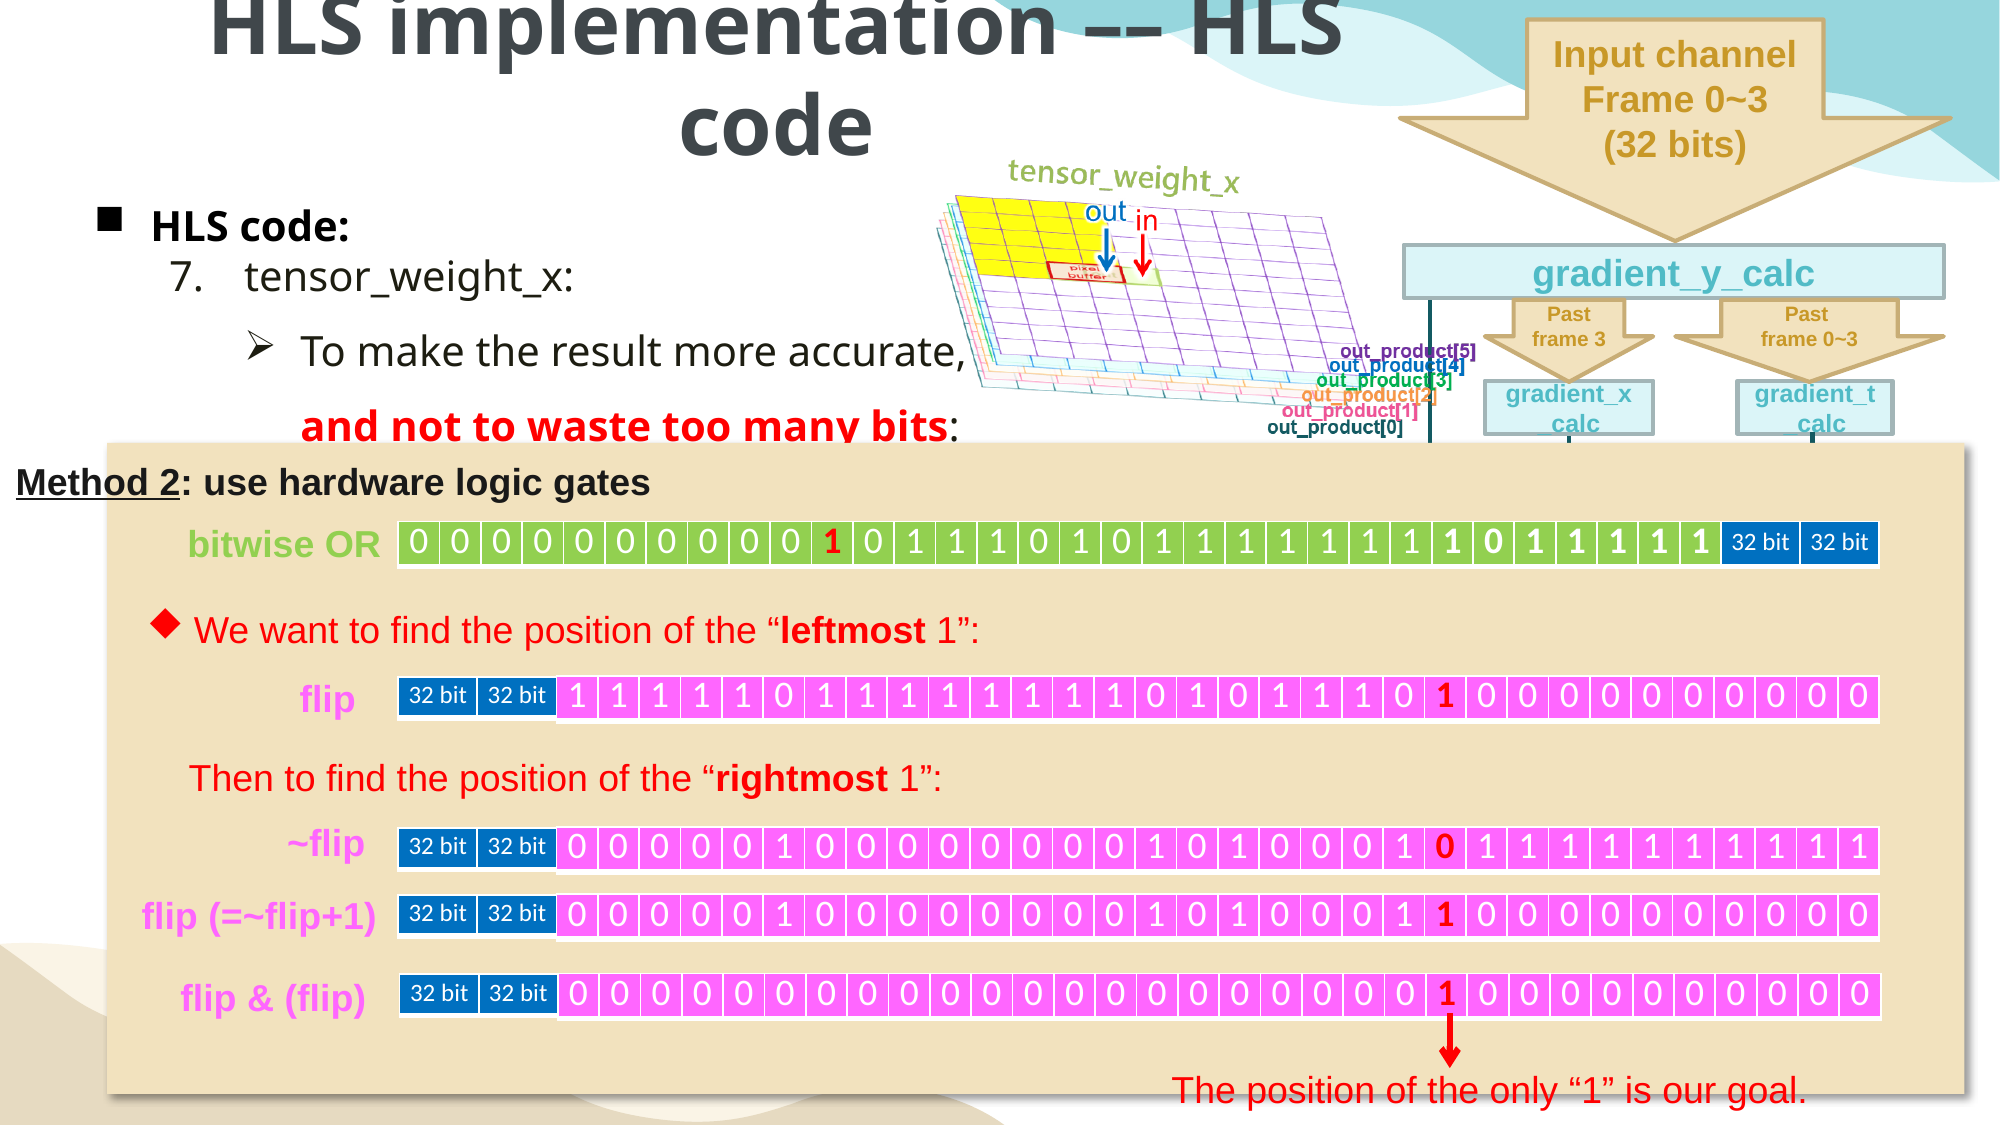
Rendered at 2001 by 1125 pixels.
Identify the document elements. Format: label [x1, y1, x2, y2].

table_header [1385, 974, 1425, 1016]
table_header [1053, 677, 1093, 718]
table_header [1756, 895, 1796, 936]
table_header [683, 974, 722, 1016]
table_header [1715, 828, 1754, 869]
table_header [1019, 522, 1059, 564]
table_header [1673, 895, 1713, 936]
table_header [1632, 895, 1672, 936]
table_header [1681, 522, 1720, 564]
table_header [1592, 974, 1632, 1016]
table_header [1797, 677, 1837, 718]
table_header [929, 828, 969, 869]
table_header [971, 895, 1010, 936]
table_header [888, 828, 928, 869]
table_header [929, 895, 969, 936]
table_header [1673, 677, 1713, 718]
table_header [1060, 522, 1100, 564]
table_header [1260, 895, 1300, 936]
table_header [1095, 895, 1134, 936]
table_header [1013, 974, 1053, 1016]
table_header [400, 975, 478, 1013]
table_header [564, 522, 604, 564]
table_header [1301, 895, 1341, 936]
table_header [1675, 974, 1714, 1016]
table_header [1715, 895, 1754, 936]
table_header [805, 677, 845, 718]
table_header [523, 522, 563, 564]
table_header [1508, 677, 1548, 718]
table_header [1095, 828, 1134, 869]
table_header [848, 974, 888, 1016]
table_header [1510, 974, 1549, 1016]
table_header [895, 522, 935, 564]
table_header [399, 678, 476, 715]
table_header [1756, 828, 1796, 869]
table_header [557, 828, 597, 869]
table_header [1053, 828, 1093, 869]
table_header [1096, 974, 1136, 1016]
table_header [1673, 828, 1713, 869]
table_header [854, 522, 893, 564]
table_header [1427, 974, 1466, 1016]
table_header [847, 828, 886, 869]
table_header [681, 677, 721, 718]
table_header [1549, 828, 1589, 869]
table_header [478, 896, 556, 933]
table_header [972, 974, 1012, 1016]
table_header [1350, 522, 1389, 564]
table_header [640, 828, 680, 869]
table_header [1303, 974, 1342, 1016]
table_header [1220, 974, 1260, 1016]
table_header [1384, 895, 1424, 936]
table_header [1343, 677, 1382, 718]
table_header [1508, 895, 1548, 936]
table_header [1839, 677, 1878, 718]
table_header [1425, 895, 1465, 936]
table_header [557, 895, 597, 936]
table_header [1756, 677, 1796, 718]
table_header [723, 828, 762, 869]
table_header [606, 522, 645, 564]
table_header [1012, 895, 1052, 936]
table_header [889, 974, 929, 1016]
table_header [1219, 895, 1258, 936]
table_header [931, 974, 970, 1016]
table_header [1177, 895, 1217, 936]
table_header [1177, 677, 1217, 718]
table_header [888, 895, 928, 936]
table_header [847, 677, 886, 718]
table_header [1384, 828, 1424, 869]
table_header [1591, 677, 1630, 718]
table_header [599, 895, 638, 936]
table_header [1343, 828, 1382, 869]
table_header [1391, 522, 1431, 564]
table_header [1715, 677, 1754, 718]
table_header [1634, 974, 1673, 1016]
table_header [1716, 974, 1756, 1016]
table_header [1639, 522, 1679, 564]
table_header [681, 895, 721, 936]
table_header [764, 677, 804, 718]
table_header [1467, 677, 1506, 718]
table_header [1758, 974, 1797, 1016]
table_header [1260, 828, 1300, 869]
table_header [929, 677, 969, 718]
table_header [1722, 522, 1799, 564]
table_header [1508, 828, 1548, 869]
table_header [600, 974, 640, 1016]
table_header [1136, 677, 1176, 718]
table_header [559, 974, 598, 1016]
table_header [1551, 974, 1590, 1016]
table_header [1632, 828, 1672, 869]
table_header [557, 677, 597, 718]
table_header [1468, 974, 1508, 1016]
table_header [730, 522, 769, 564]
table_header [478, 829, 556, 867]
table_header [1095, 677, 1134, 718]
table_header [805, 828, 845, 869]
table_header [399, 829, 476, 867]
table_header [812, 522, 852, 564]
table_header [440, 522, 480, 564]
table_header [1839, 828, 1878, 869]
table_header [764, 895, 804, 936]
table_header [764, 828, 804, 869]
table_header [1549, 895, 1589, 936]
table_header [1591, 828, 1630, 869]
table_header [724, 974, 764, 1016]
table_header [1549, 677, 1589, 718]
table_header [1467, 828, 1506, 869]
table_header [1012, 828, 1052, 869]
table_header [1344, 974, 1384, 1016]
table_header [647, 522, 687, 564]
table_header [1840, 974, 1880, 1016]
table_header [399, 896, 476, 933]
table_header [1591, 895, 1630, 936]
table_header [1557, 522, 1596, 564]
table_header [1467, 895, 1506, 936]
table_header [599, 828, 638, 869]
table_header [1226, 522, 1265, 564]
table_header [1598, 522, 1637, 564]
table_header [1012, 677, 1052, 718]
table_header [1177, 828, 1217, 869]
table_header [723, 677, 762, 718]
table_header [1301, 828, 1341, 869]
table_header [640, 677, 680, 718]
table_header [847, 895, 886, 936]
table_header [1053, 895, 1093, 936]
table_header [482, 522, 521, 564]
table_header [1515, 522, 1555, 564]
table_header [765, 974, 805, 1016]
table_header [1632, 677, 1672, 718]
table_header [1261, 974, 1301, 1016]
table_header [1055, 974, 1094, 1016]
table_header [1184, 522, 1224, 564]
table_header [599, 677, 638, 718]
table_header [478, 678, 556, 715]
table_header [1343, 895, 1382, 936]
table_header [1797, 895, 1837, 936]
picture [933, 139, 1491, 450]
table_header [978, 522, 1017, 564]
table_header [1143, 522, 1183, 564]
table_header [1102, 522, 1141, 564]
table_header [1474, 522, 1513, 564]
table_header [1267, 522, 1307, 564]
table_header [1308, 522, 1348, 564]
table_header [936, 522, 976, 564]
table_header [1801, 522, 1878, 564]
table_header [681, 828, 721, 869]
table_header [1799, 974, 1838, 1016]
table_header [1301, 677, 1341, 718]
table_header [1136, 895, 1176, 936]
table_header [805, 895, 845, 936]
table_header [1425, 828, 1465, 869]
table_header [480, 975, 557, 1013]
table_header [1839, 895, 1878, 936]
table_header [807, 974, 846, 1016]
table_header [1219, 677, 1258, 718]
table_header [1260, 677, 1300, 718]
table_header [640, 895, 680, 936]
table_header [1384, 677, 1424, 718]
table_header [641, 974, 681, 1016]
table_header [1433, 522, 1472, 564]
table_header [771, 522, 811, 564]
table_header [1136, 828, 1176, 869]
table_header [888, 677, 928, 718]
table_header [1425, 677, 1465, 718]
table_header [1797, 828, 1837, 869]
table_header [971, 677, 1010, 718]
table_header [971, 828, 1010, 869]
table_header [399, 522, 439, 564]
table_header [688, 522, 728, 564]
table_header [723, 895, 762, 936]
table_header [1219, 828, 1258, 869]
text_box [0, 17, 1965, 1119]
table_header [1137, 974, 1177, 1016]
table_header [1179, 974, 1218, 1016]
